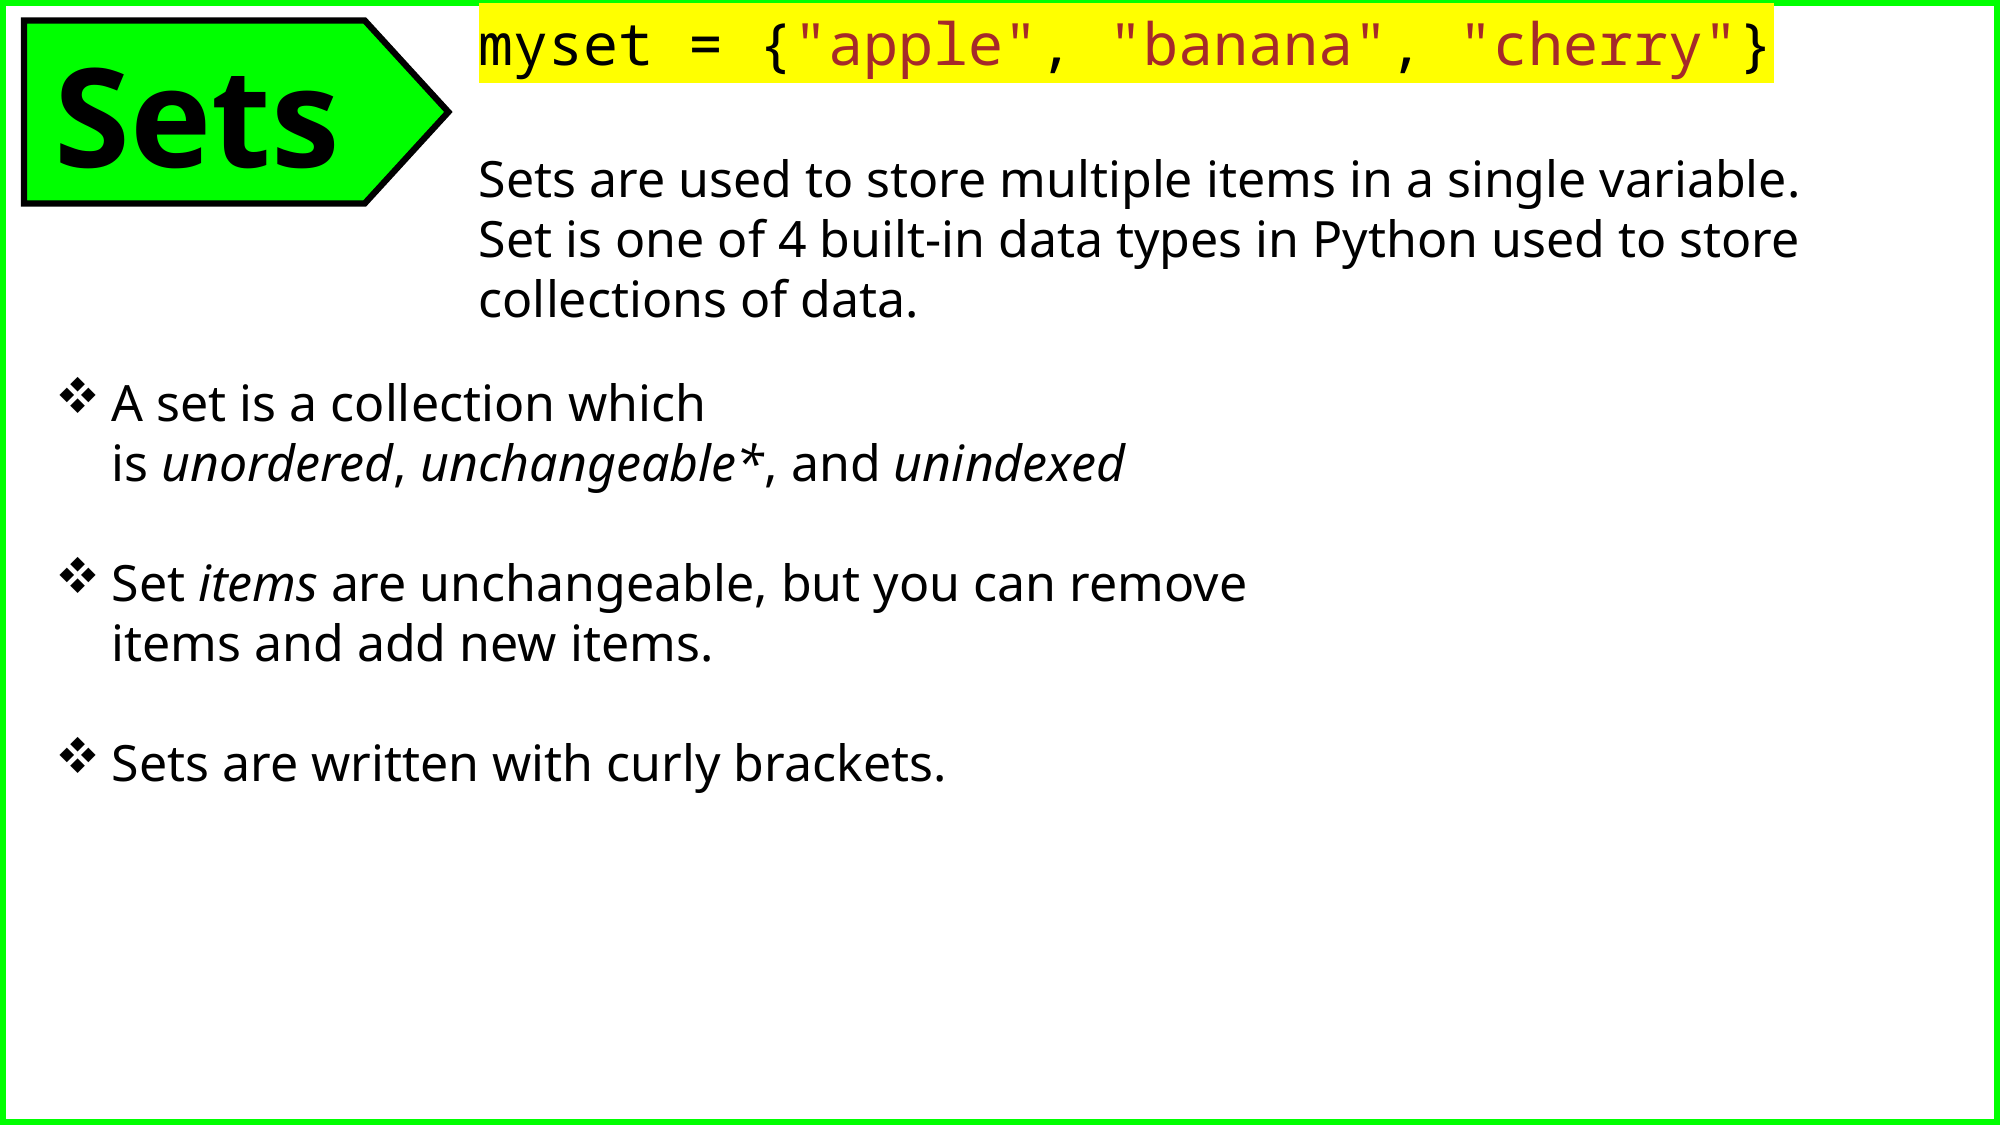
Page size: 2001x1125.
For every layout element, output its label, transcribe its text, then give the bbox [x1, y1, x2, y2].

text_box Sets [22, 19, 450, 205]
text_box myset = {"apple", "banana", "cherry"} Sets are used to store multiple items in a single variable. Set is one of 4 built-in data types in Python used to store collections of data. [463, 0, 1868, 465]
text_box [0, 0, 2000, 1125]
text_box A set is a collection which is unordered, unchangeable*, and unindexed Set items are unchangeable, but you can remove items and add new items. Sets are written with curly brackets. [40, 364, 1300, 799]
